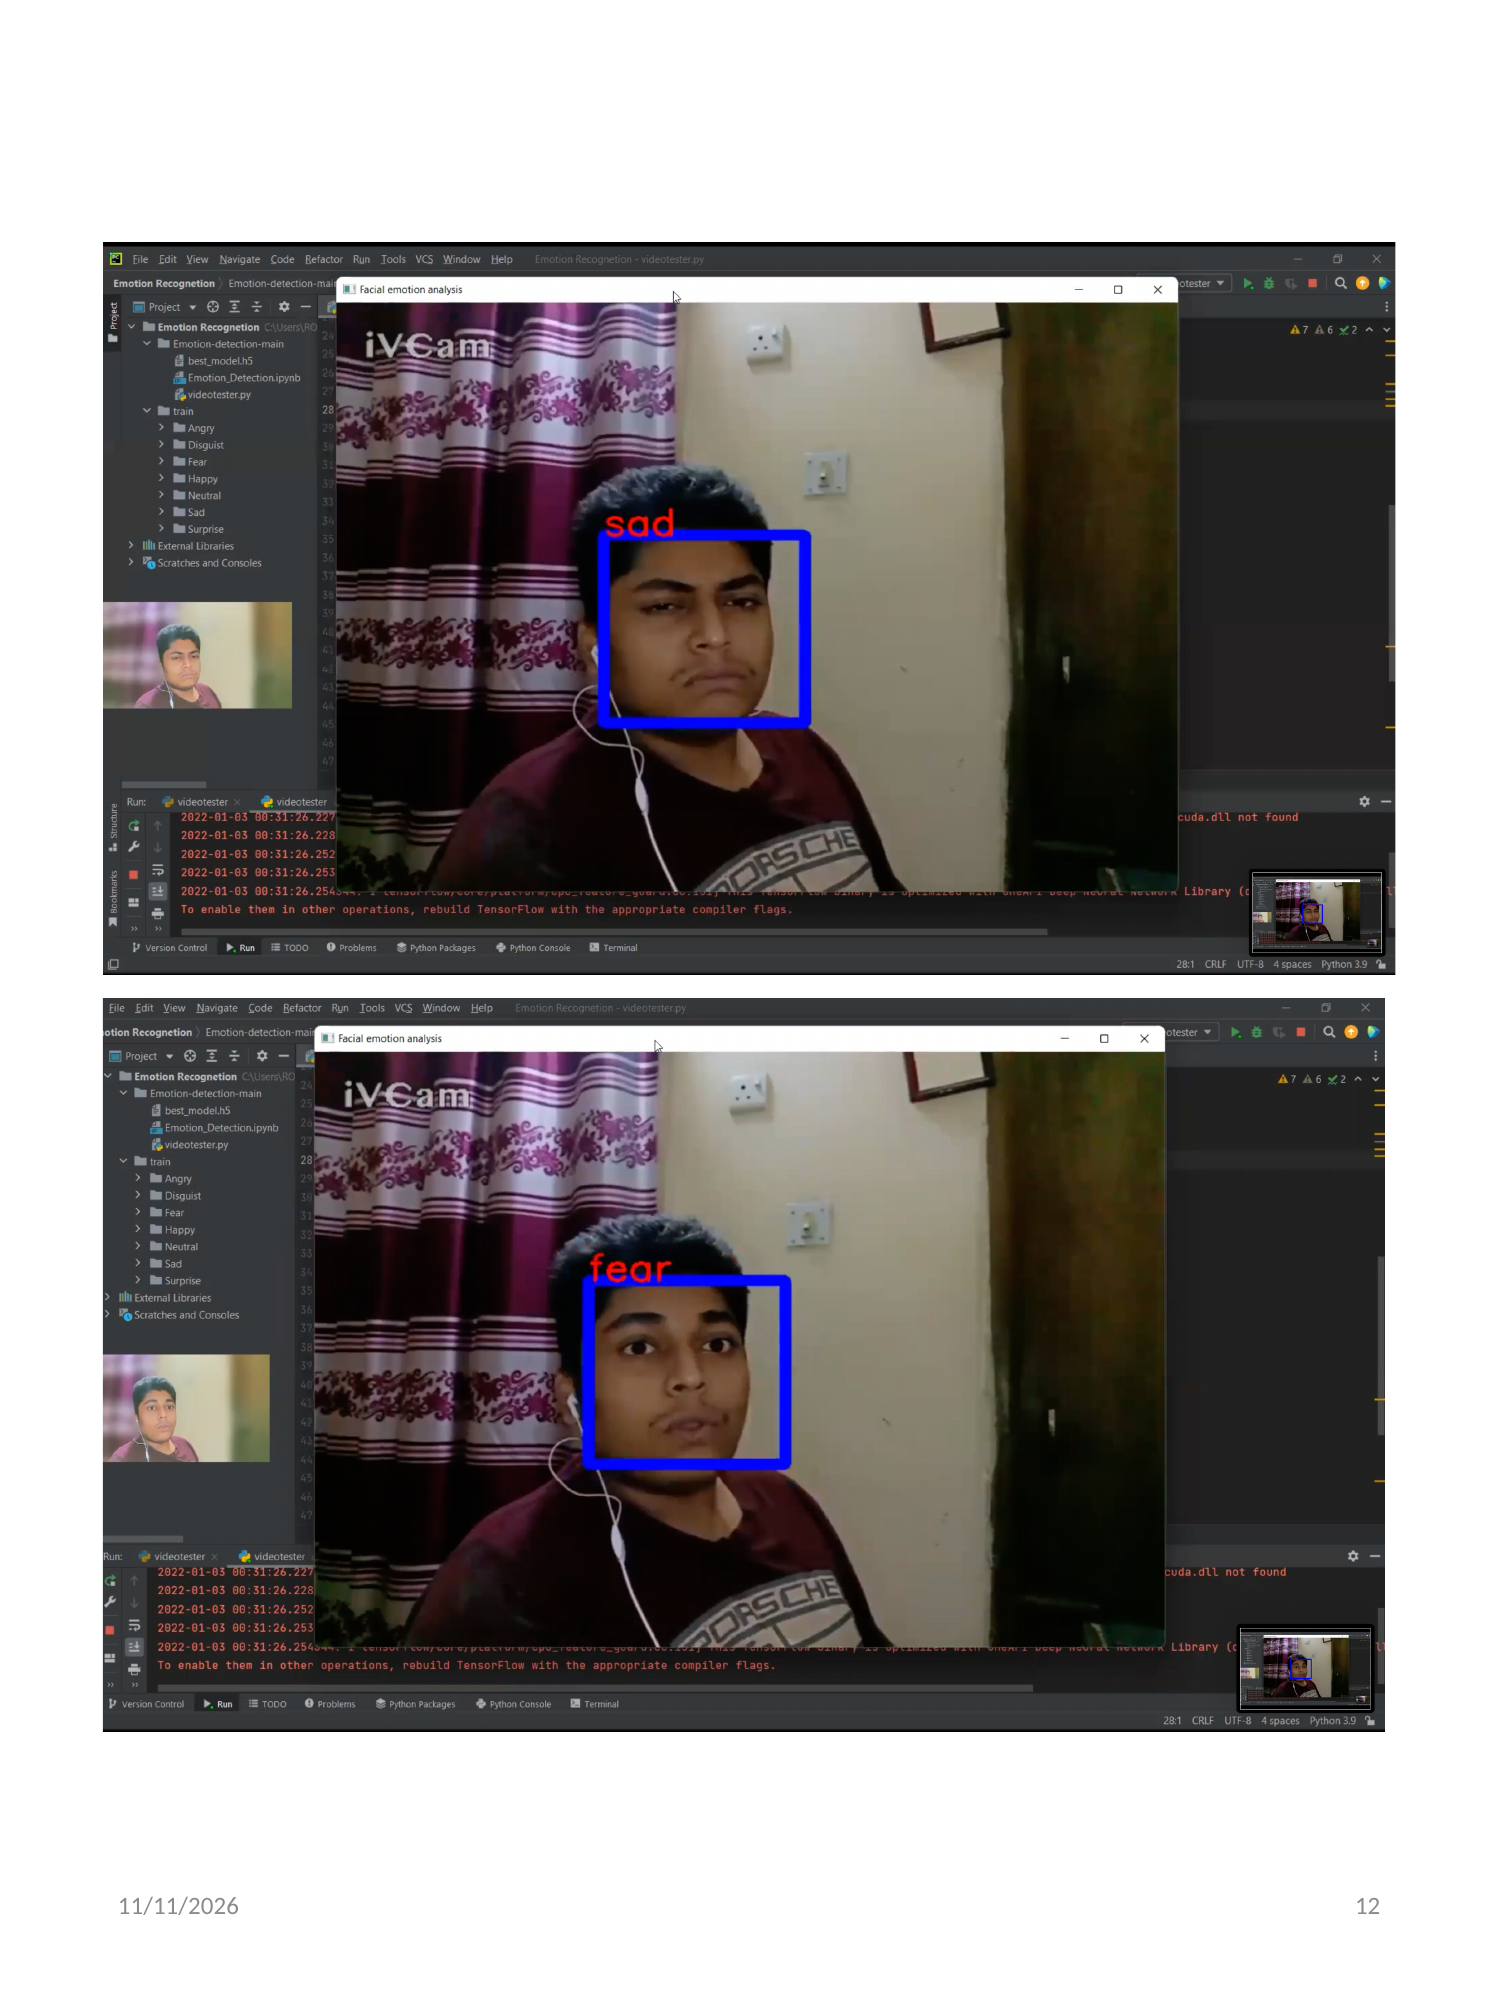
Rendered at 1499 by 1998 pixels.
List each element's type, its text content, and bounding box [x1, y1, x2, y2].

slide_number 12 [1058, 1851, 1396, 1959]
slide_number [102, 1851, 441, 1959]
picture [102, 998, 1413, 1732]
picture [103, 242, 1396, 975]
